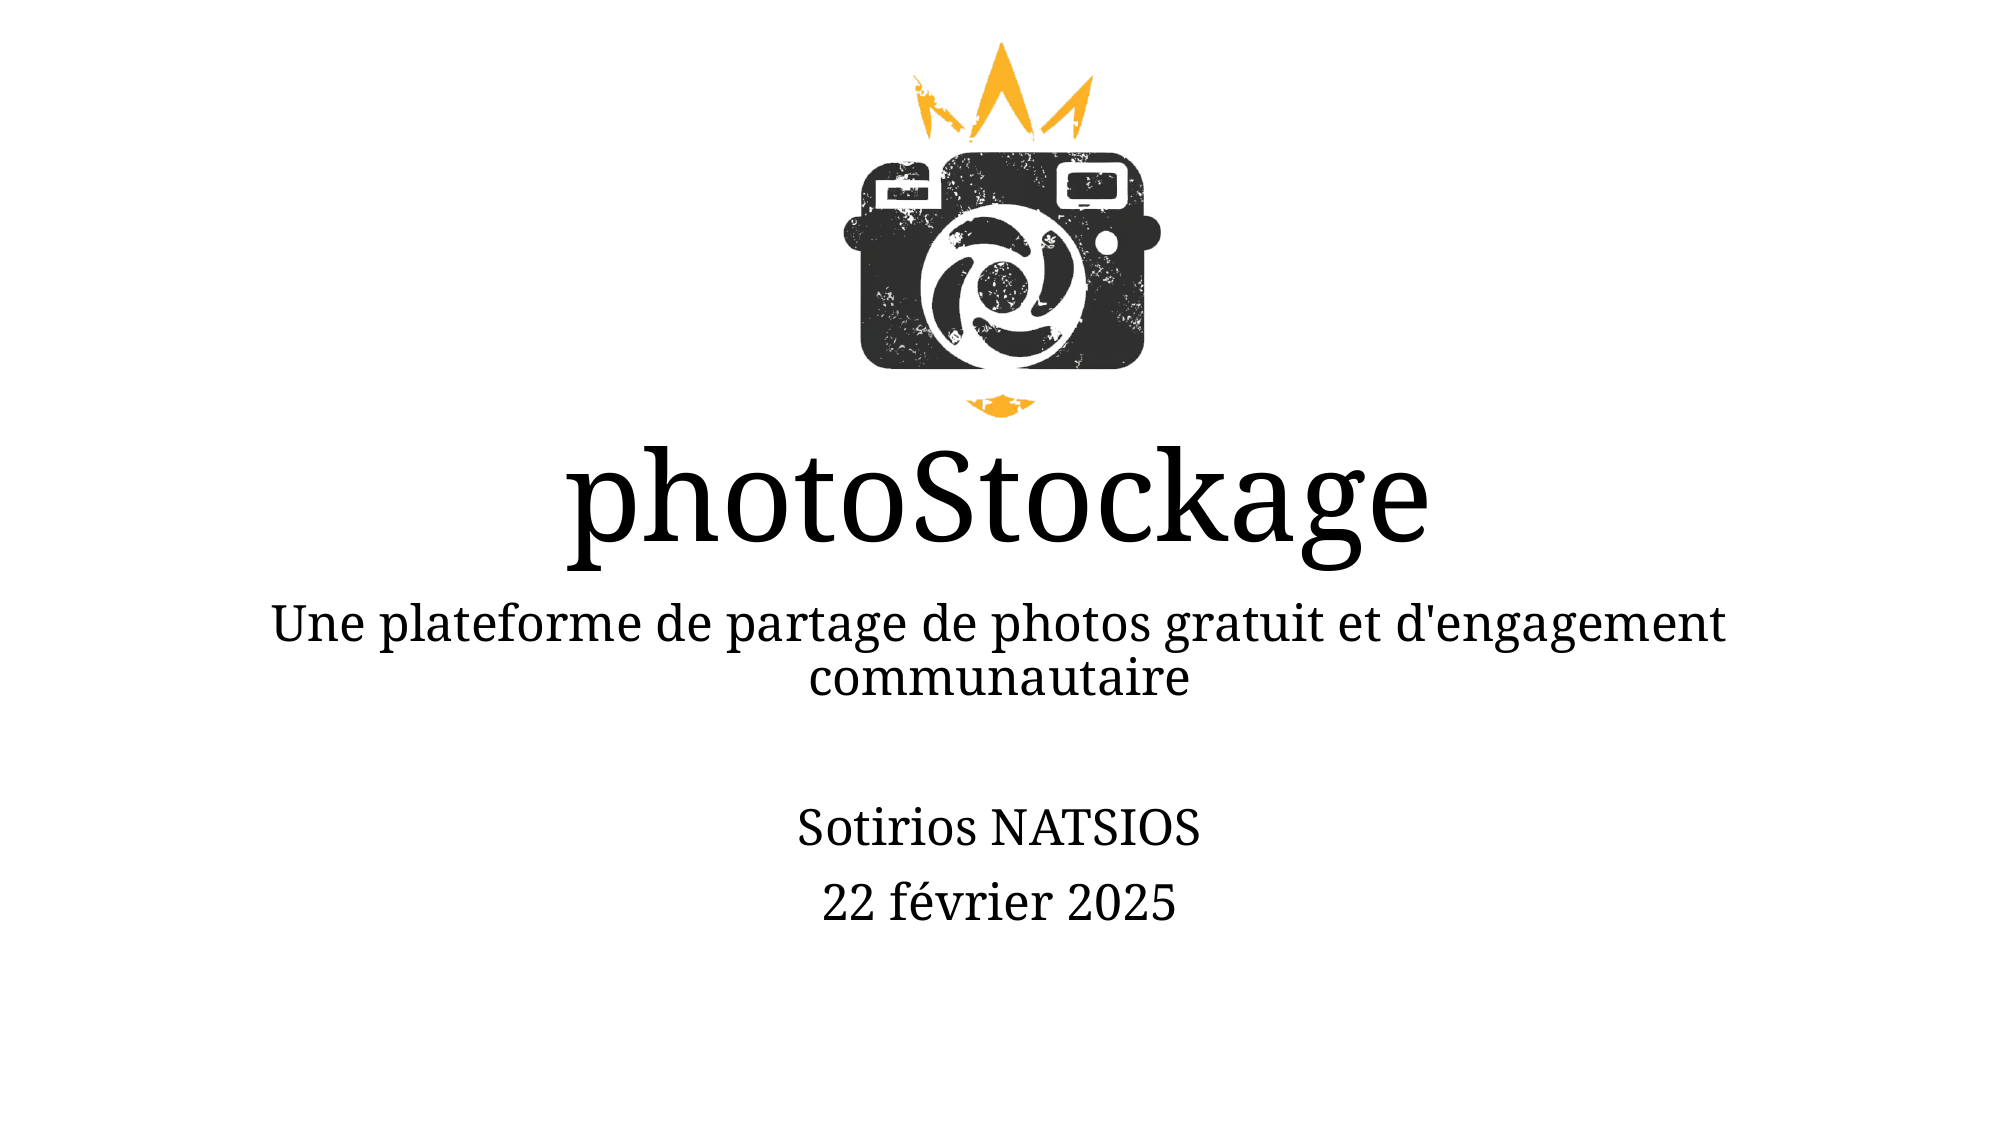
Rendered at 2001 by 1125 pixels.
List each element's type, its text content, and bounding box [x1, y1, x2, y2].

picture [586, 38, 1414, 505]
title photoStockage [249, 184, 1750, 576]
subtitle Une plateforme de partage de photos gratuit et d'engagement communautaire Sotirios NATSIOS 22 février 2025 [249, 590, 1750, 941]
